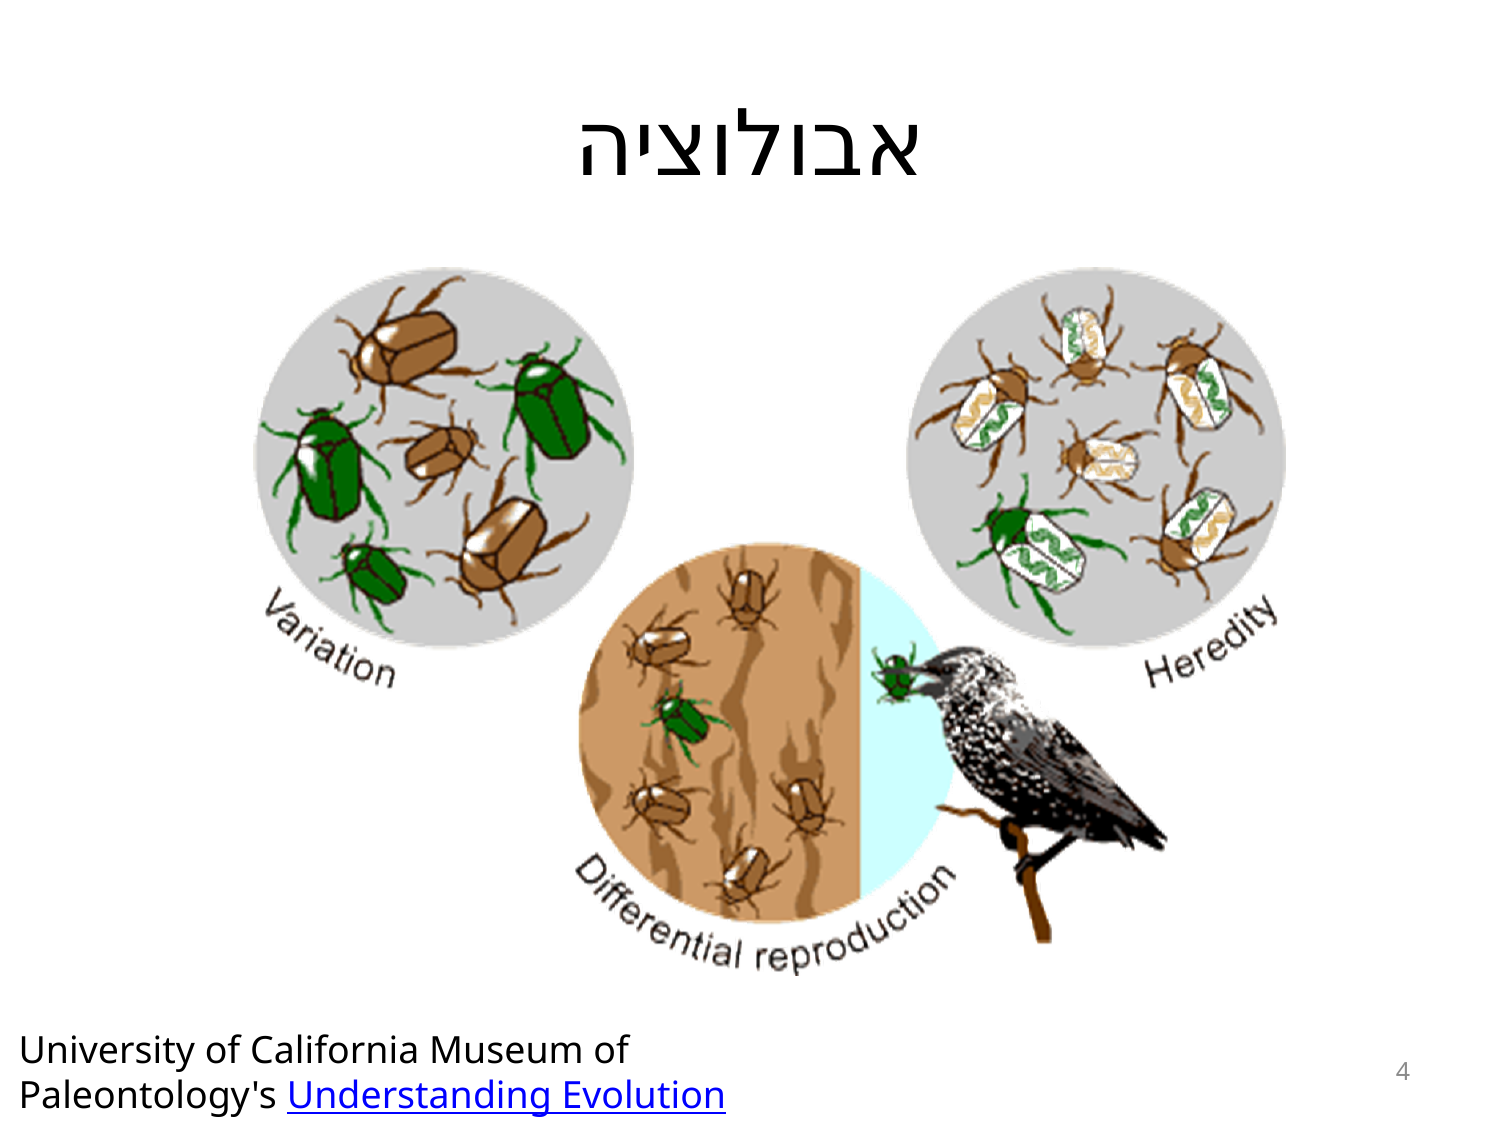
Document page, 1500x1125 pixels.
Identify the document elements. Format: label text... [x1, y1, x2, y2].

slide_number 4 [1074, 1042, 1425, 1103]
title אבולוציה [75, 45, 1425, 233]
text_box University of California Museum of Paleontology's Understanding Evolution [3, 1018, 754, 1125]
picture [253, 266, 1286, 976]
